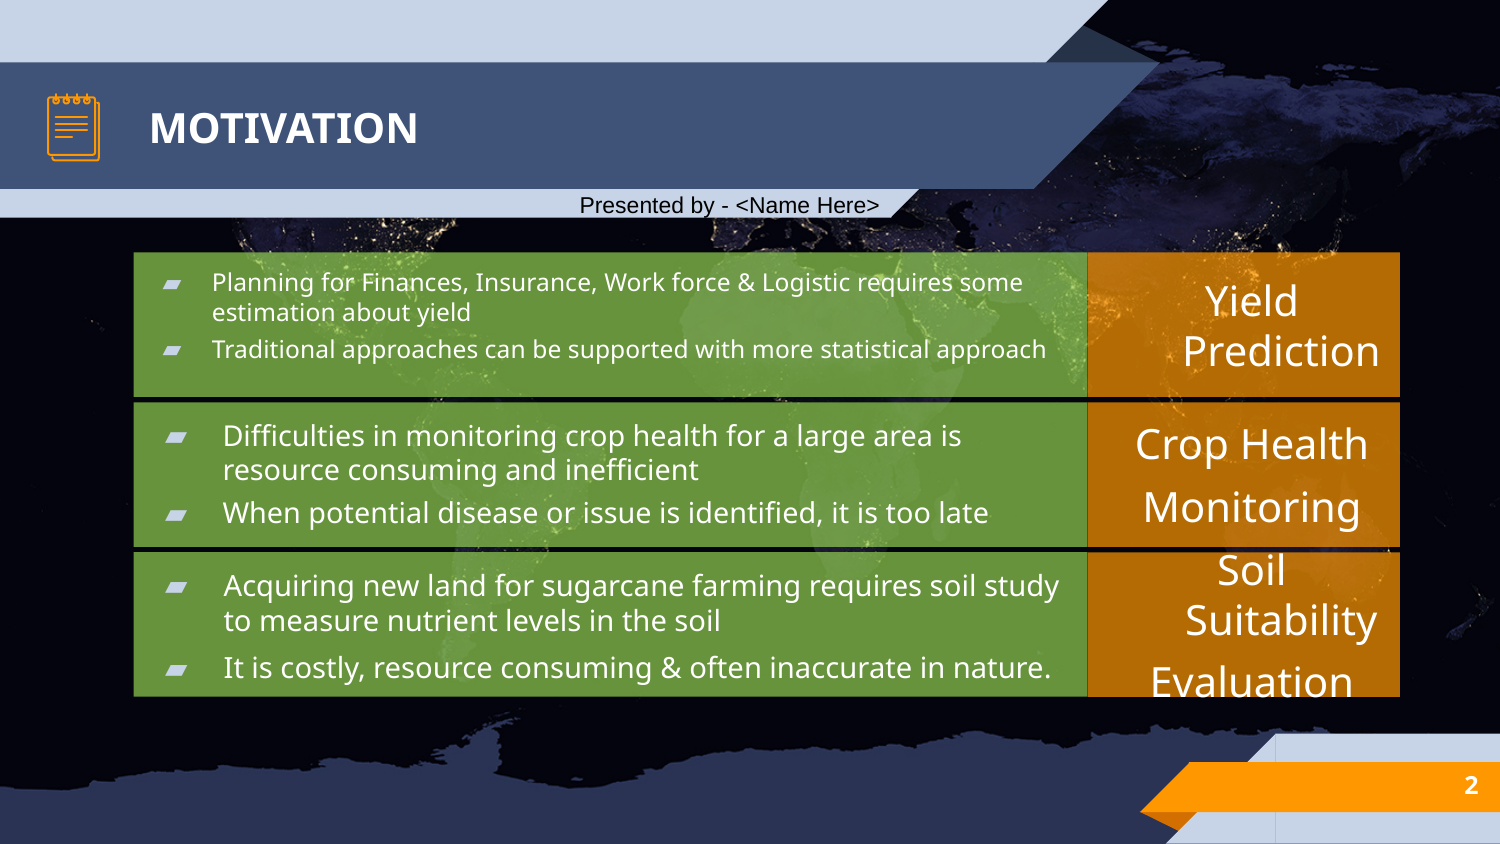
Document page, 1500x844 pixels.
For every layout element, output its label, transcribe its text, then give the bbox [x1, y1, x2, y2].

list Crop Health Monitoring [1087, 402, 1400, 547]
text_box Presented by - <Name Here> [564, 183, 953, 226]
list Yield Prediction [1087, 252, 1400, 397]
list Planning for Finances, Insurance, Work force & Logistic requires some estimation about yield Traditional approaches can be supported with more statistical approach [133, 252, 1087, 397]
slide_number 2 [1249, 760, 1494, 813]
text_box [47, 93, 100, 161]
list Soil Suitability Evaluation [1087, 552, 1400, 697]
picture [0, 0, 1500, 844]
list Difficulties in monitoring crop health for a large area is resource consuming and inefficient When potential disease or issue is identified, it is too late [133, 402, 1087, 547]
list Acquiring new land for sugarcane farming requires soil study to measure nutrient levels in the soil It is costly, resource consuming & often inaccurate in nature. [133, 552, 1087, 697]
title MOTIVATION [133, 64, 997, 190]
